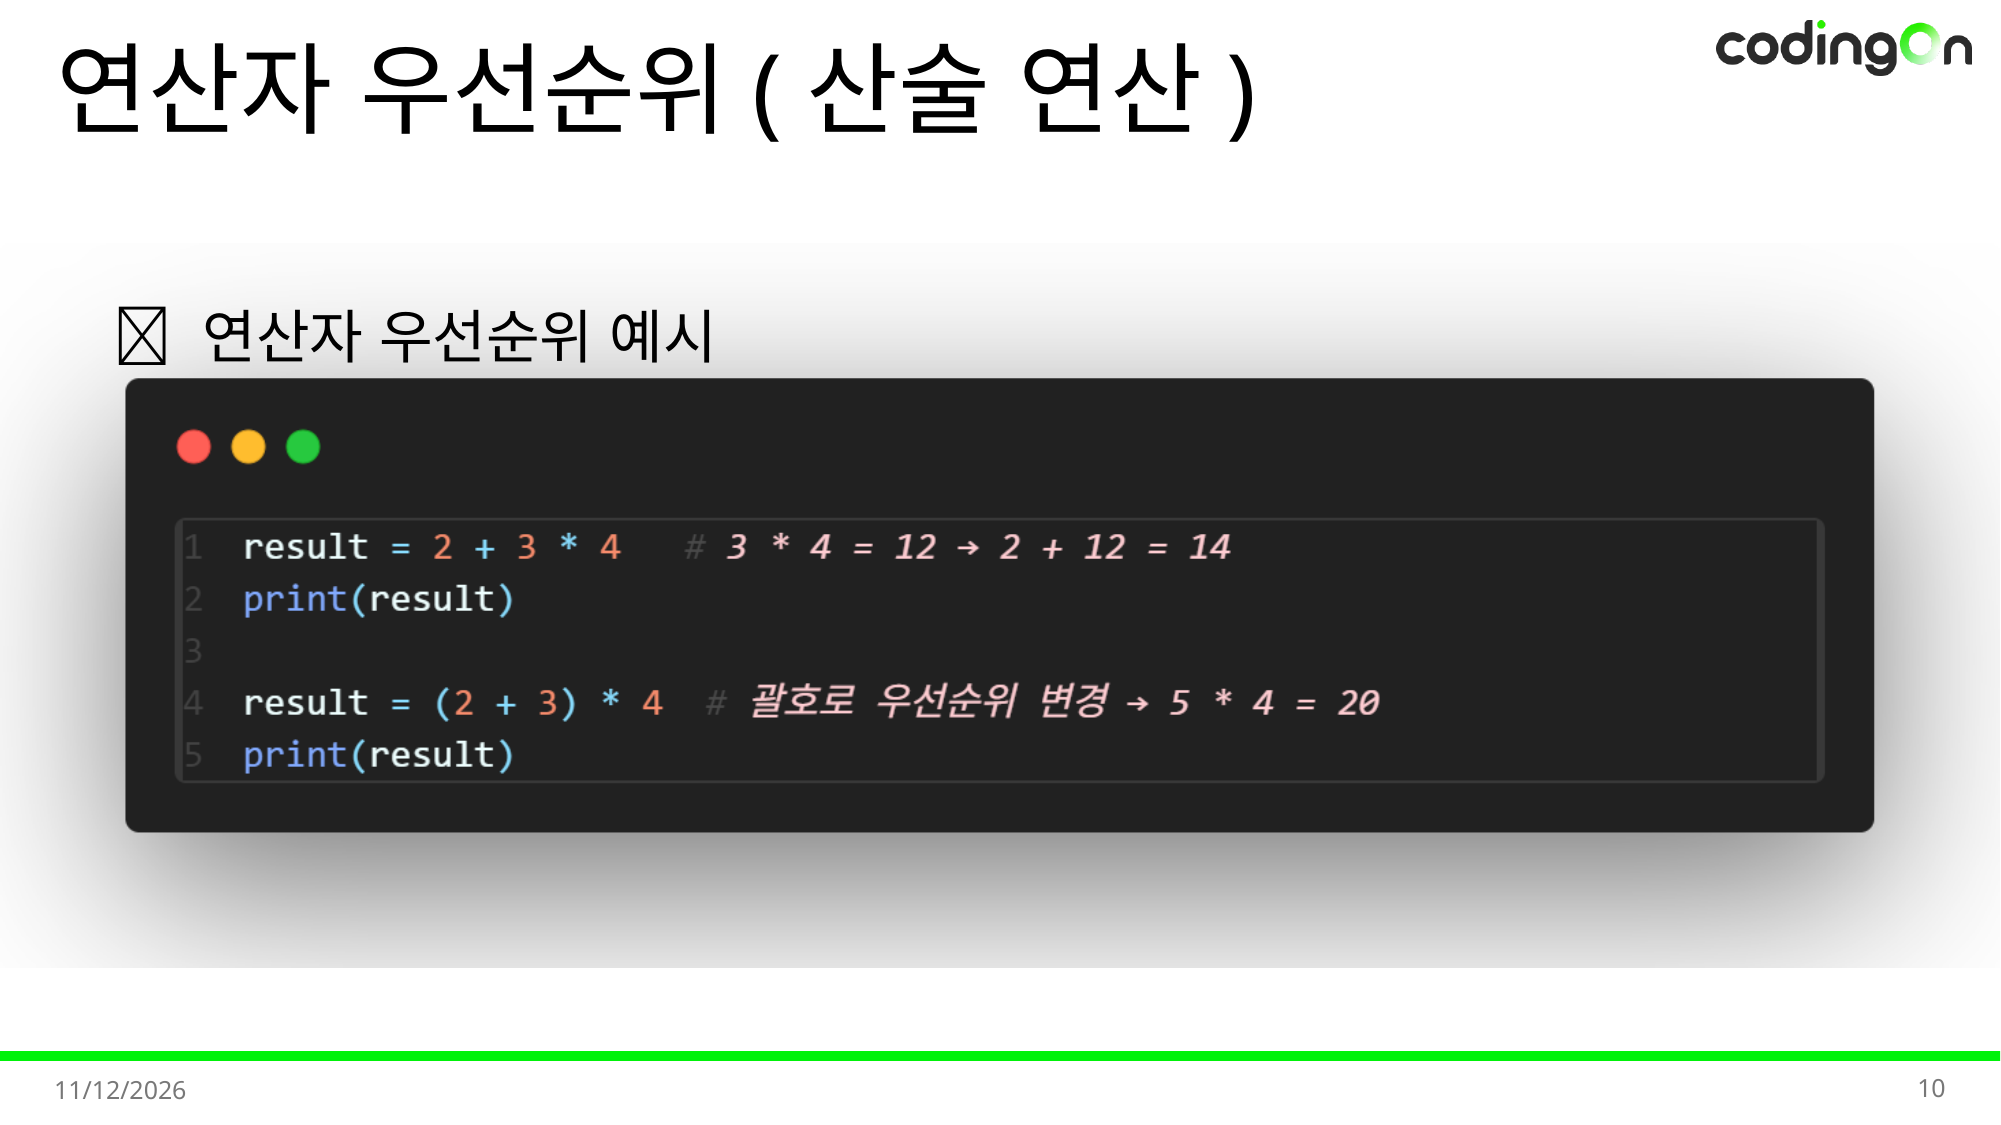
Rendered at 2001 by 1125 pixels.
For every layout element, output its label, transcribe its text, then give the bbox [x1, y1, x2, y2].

slide_number 10 [1510, 1059, 1961, 1120]
picture [1767, 20, 1972, 76]
title 연산자 우선순위(산술 연산) [41, 0, 1767, 188]
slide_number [39, 1061, 490, 1122]
picture [0, 243, 2000, 968]
